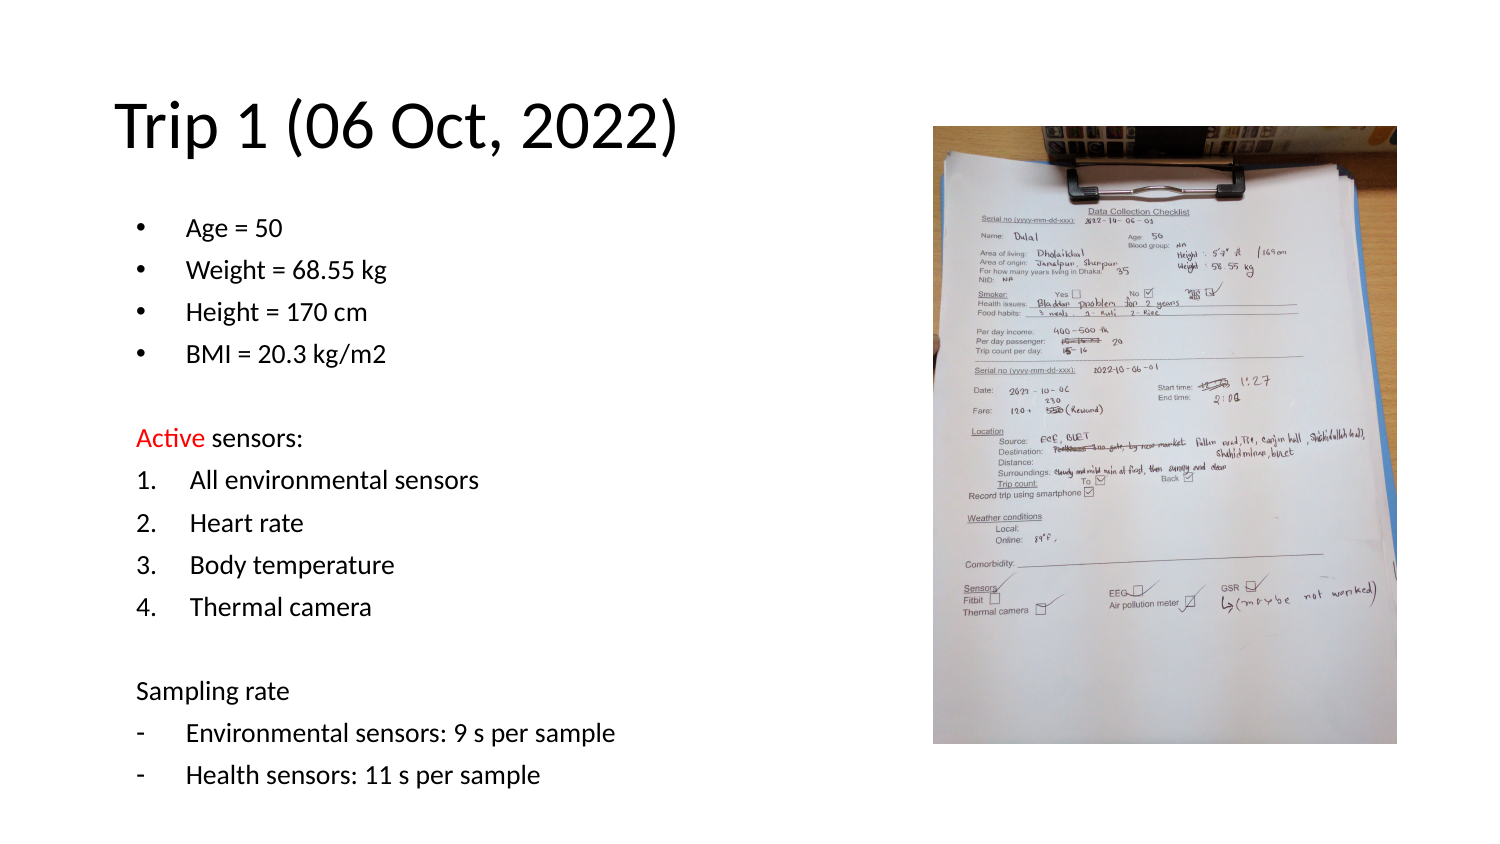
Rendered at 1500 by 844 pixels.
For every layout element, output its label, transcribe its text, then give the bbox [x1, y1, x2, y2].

title Trip 1 (06 Oct, 2022) [103, 44, 1397, 208]
picture [933, 126, 1398, 744]
list Age = 50 Weight = 68.55 kg Height = 170 cm BMI = 20.3 kg/m2 Active sensors: All environmental sensors Heart rate Body temperature Thermal camera Sampling rate Environmental sensors: 9 s per sample Health sensors: 11 s per sample [103, 207, 699, 799]
